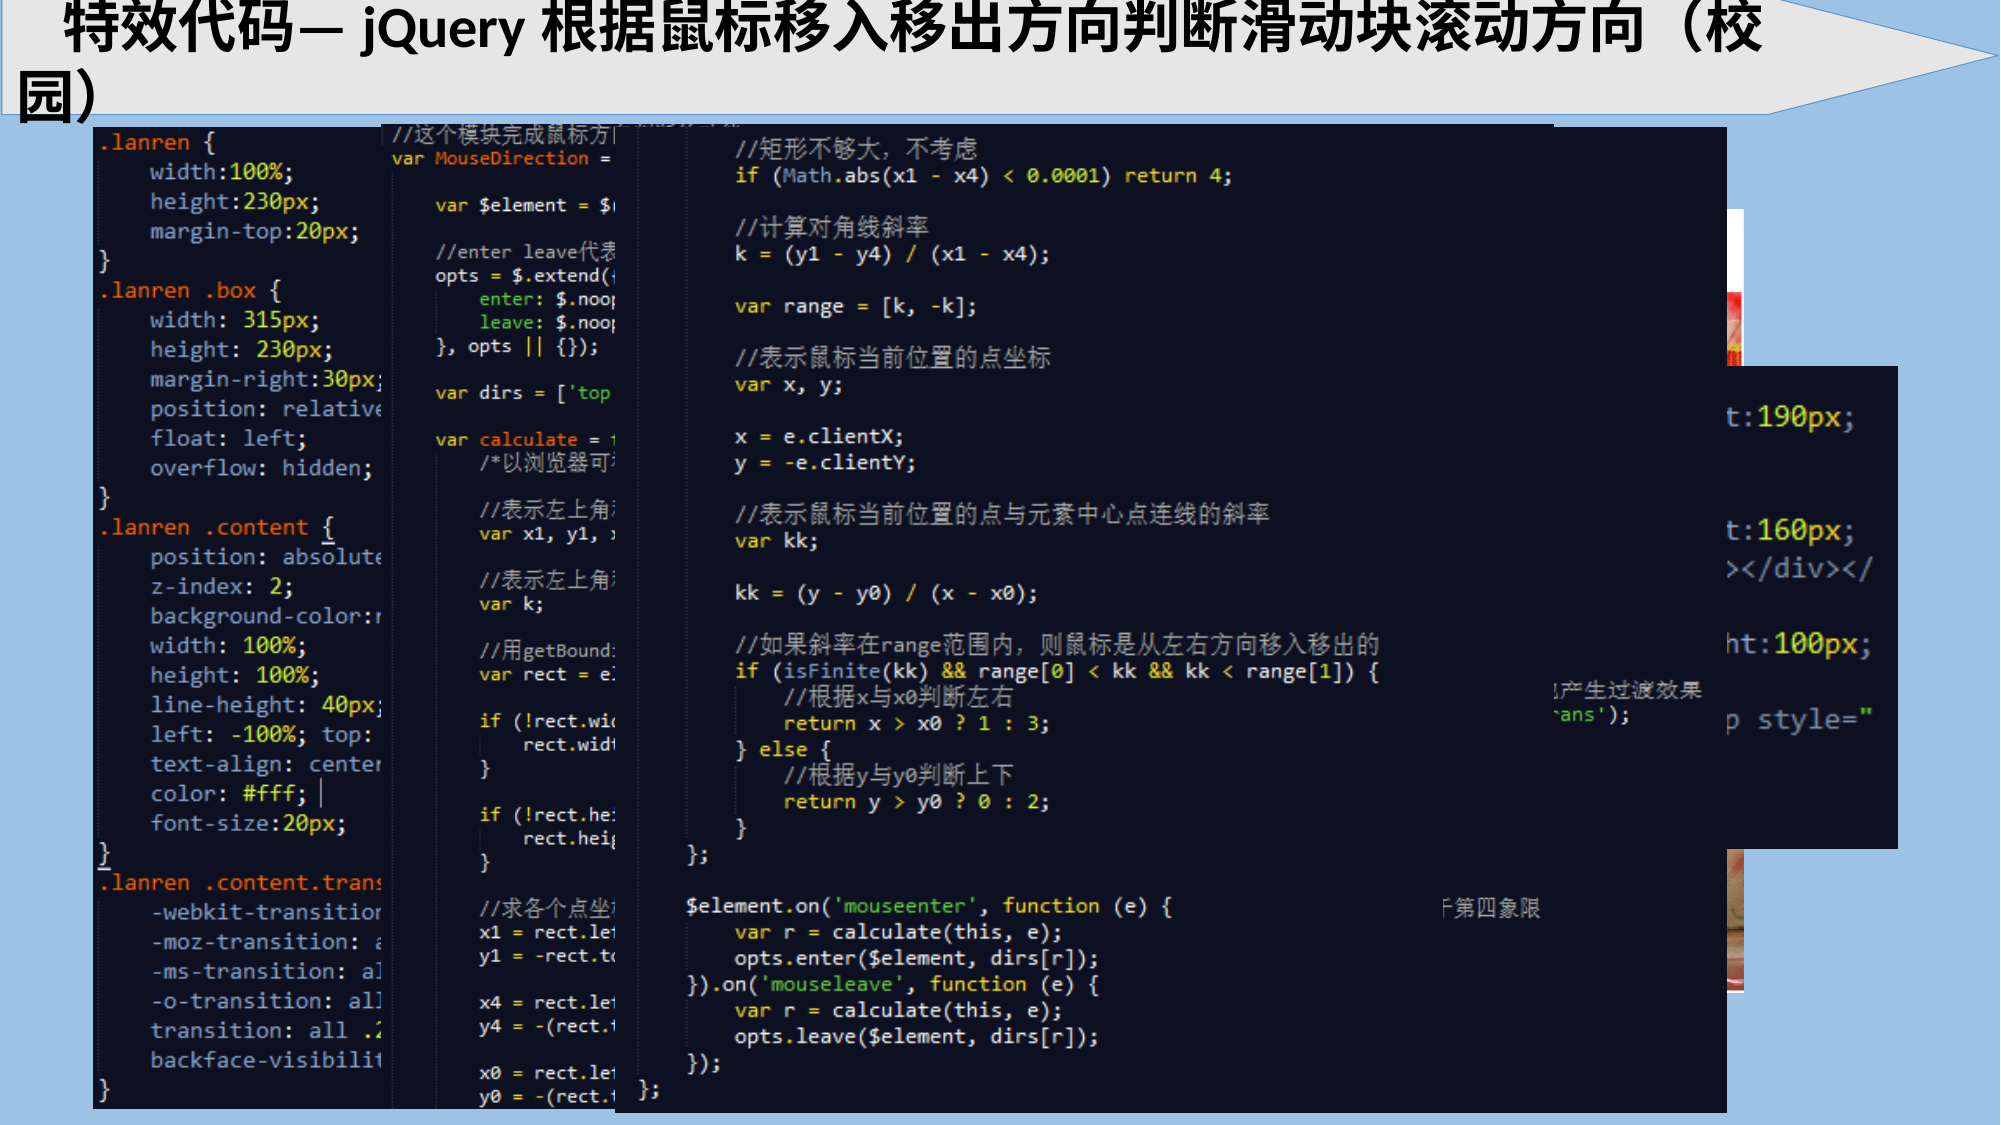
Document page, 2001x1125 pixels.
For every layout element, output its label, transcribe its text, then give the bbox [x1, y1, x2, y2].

text_box 特效代码—jQuery根据鼠标移入移出方向判断滑动块滚动方向（校园） [1, 0, 1999, 115]
picture [93, 124, 1898, 1113]
